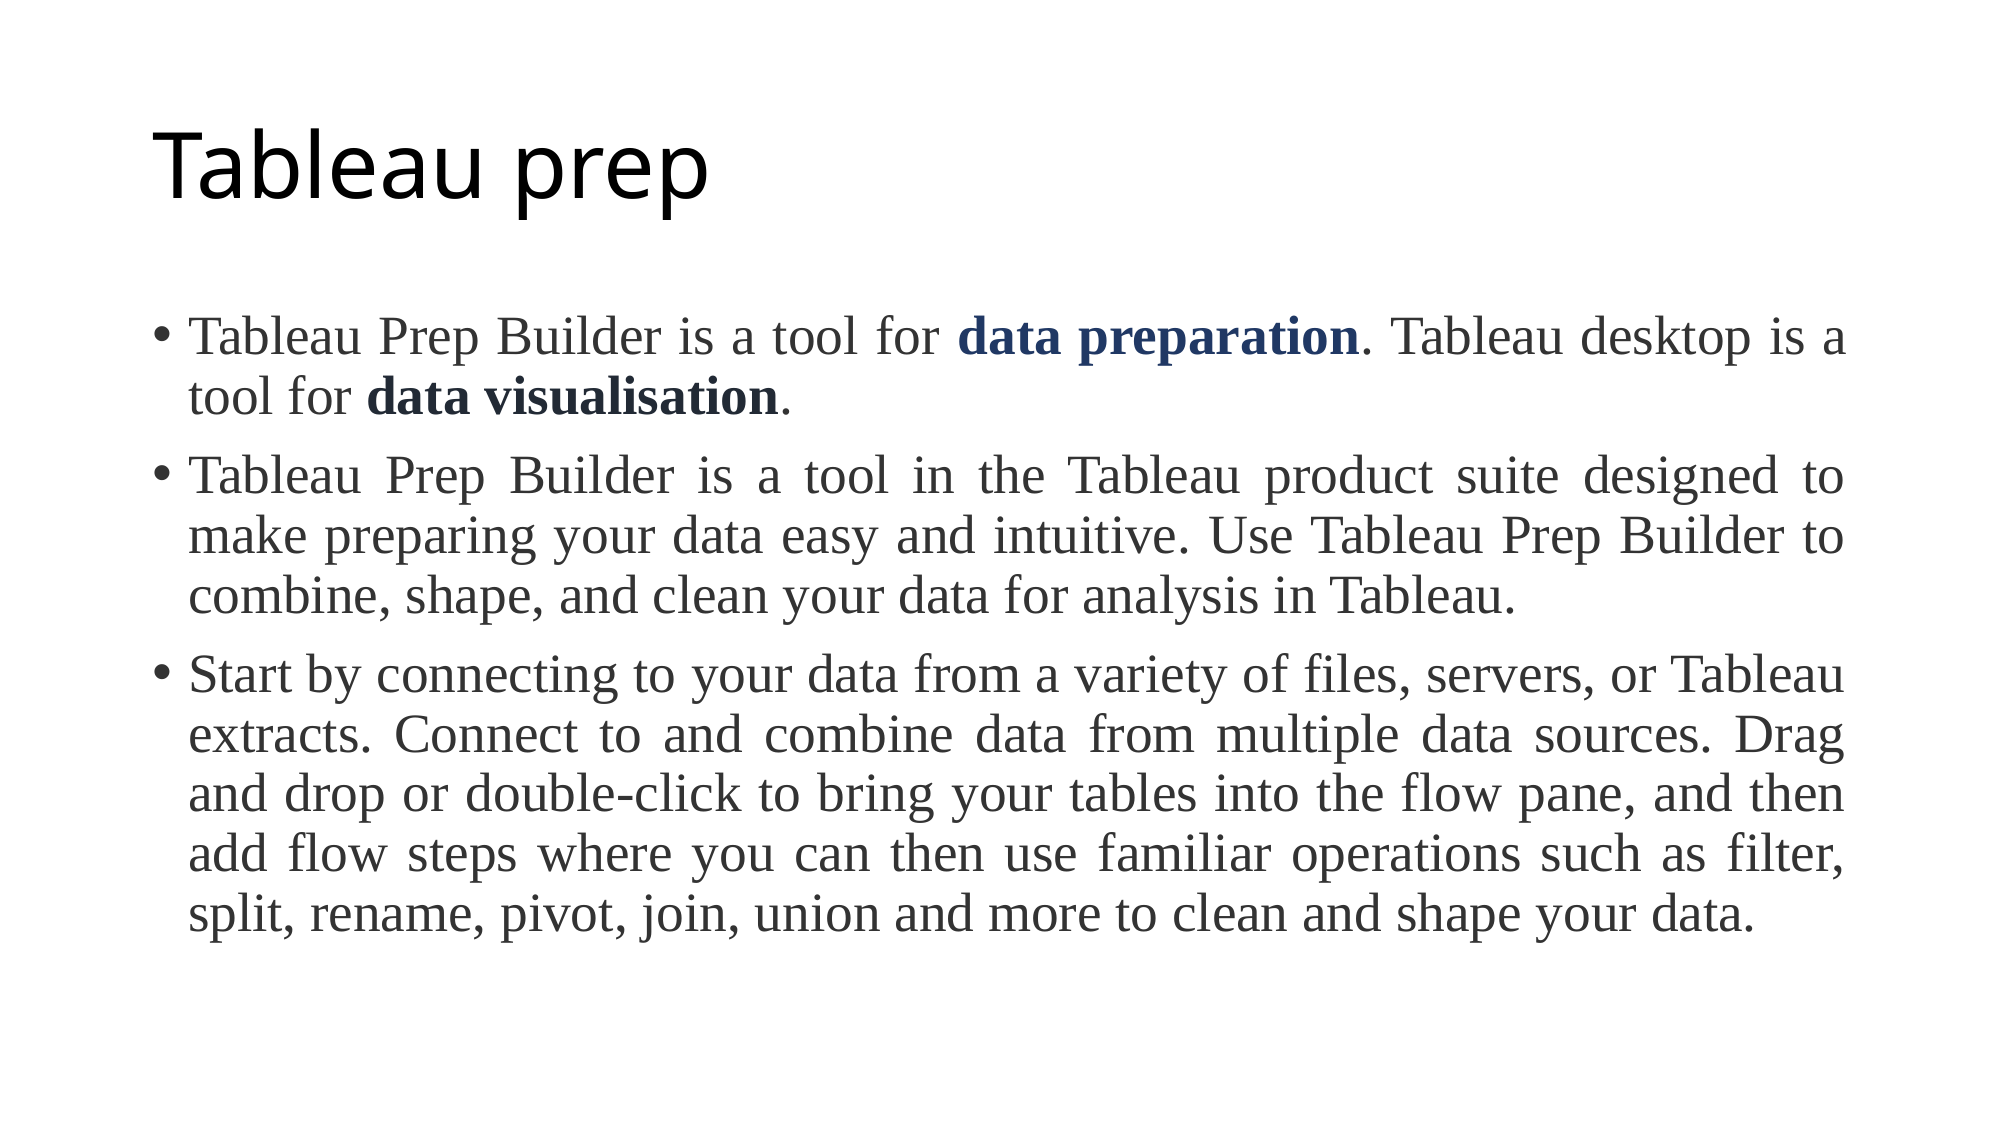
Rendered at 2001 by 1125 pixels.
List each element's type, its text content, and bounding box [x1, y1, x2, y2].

list Tableau Prep Builder is a tool for data preparation. Tableau desktop is a tool for data visualisation. Tableau Prep Builder is a tool in the Tableau product suite designed to make preparing your data easy and intuitive. Use Tableau Prep Builder to combine, shape, and clean your data for analysis in Tableau. Start by connecting to your data from a variety of files, servers, or Tableau extracts. Connect to and combine data from multiple data sources. Drag and drop or double-click to bring your tables into the flow pane, and then add flow steps where you can then use familiar operations such as filter, split, rename, pivot, join, union and more to clean and shape your data. [137, 299, 1863, 1014]
title Tableau prep [137, 59, 1863, 278]
